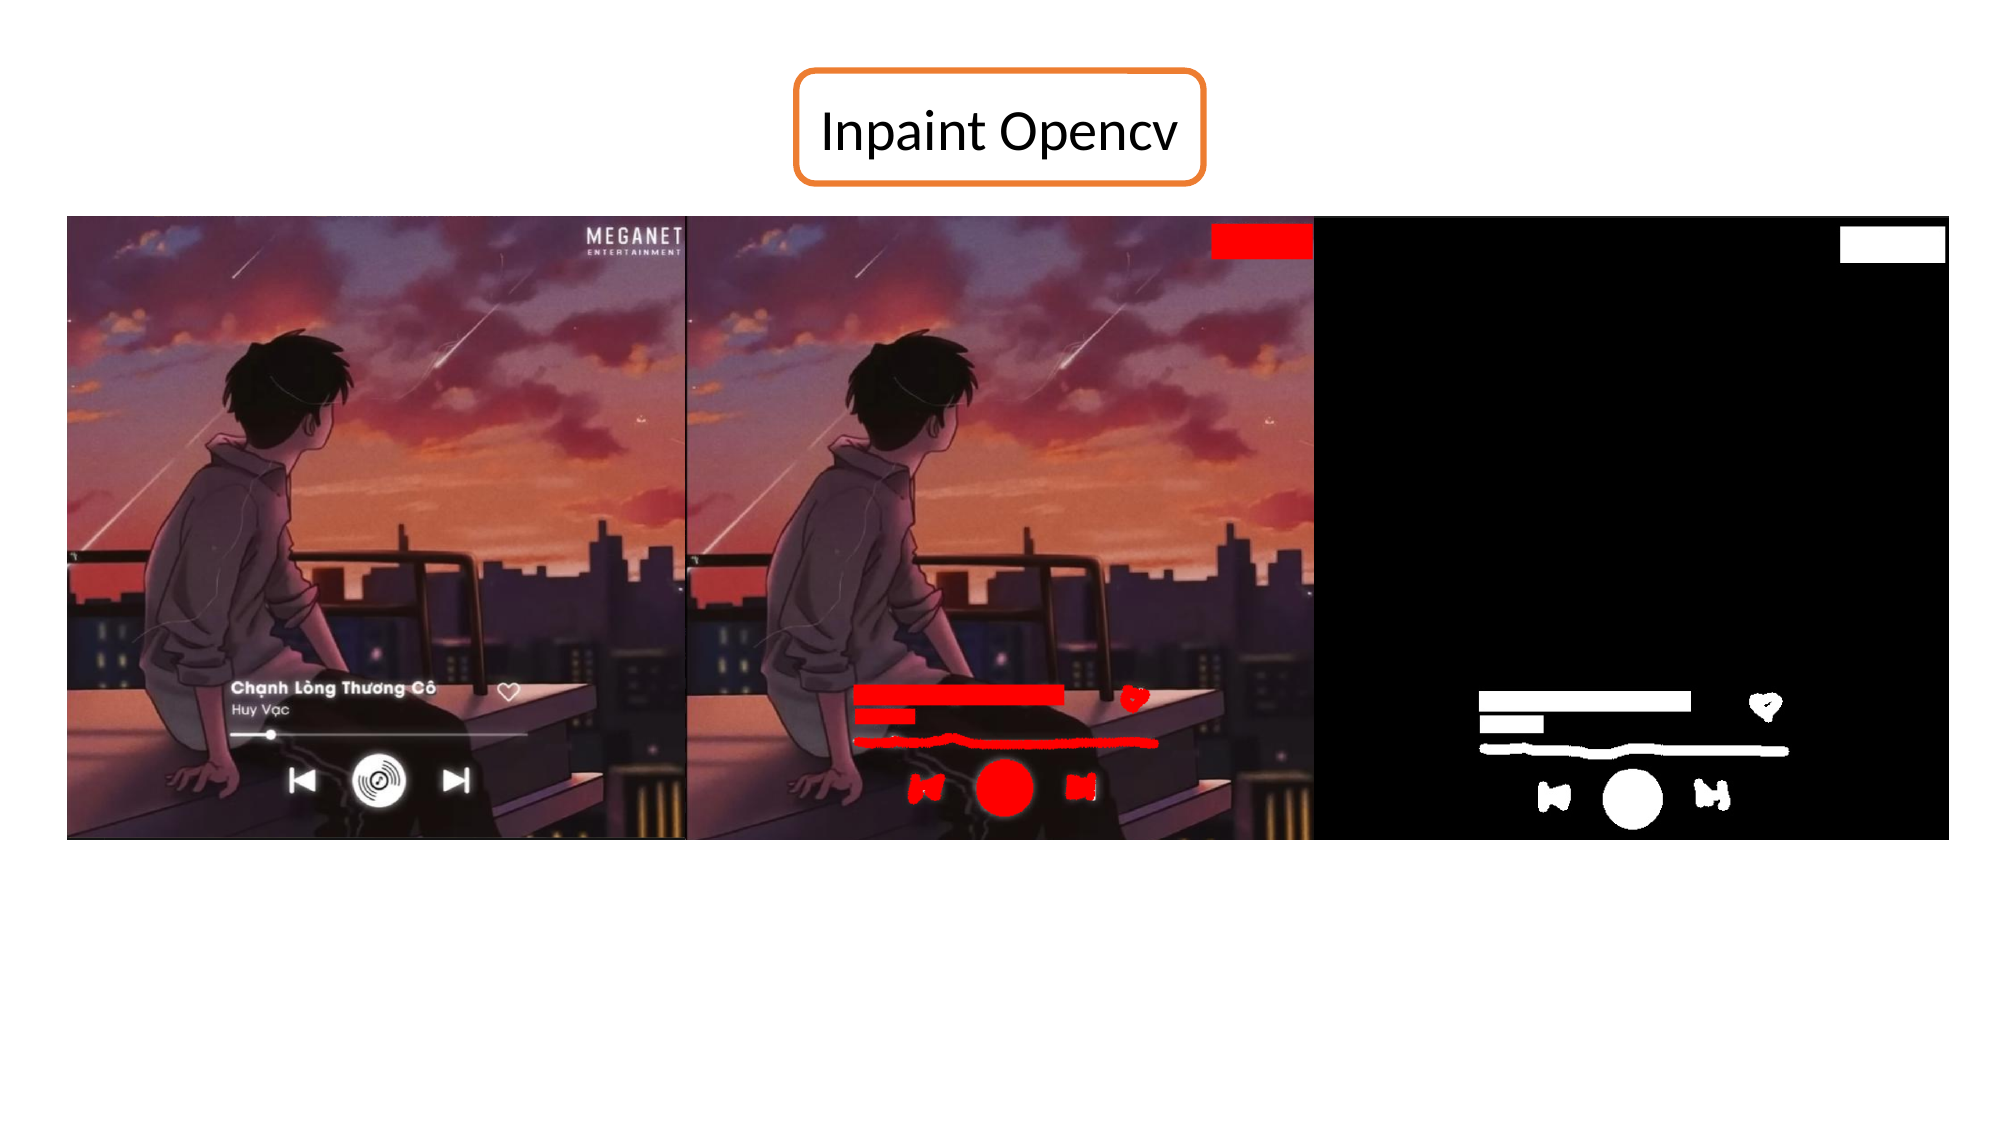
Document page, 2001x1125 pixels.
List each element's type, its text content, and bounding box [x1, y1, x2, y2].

text_box Inpaint Opencv [795, 69, 1205, 185]
picture [67, 216, 1949, 840]
